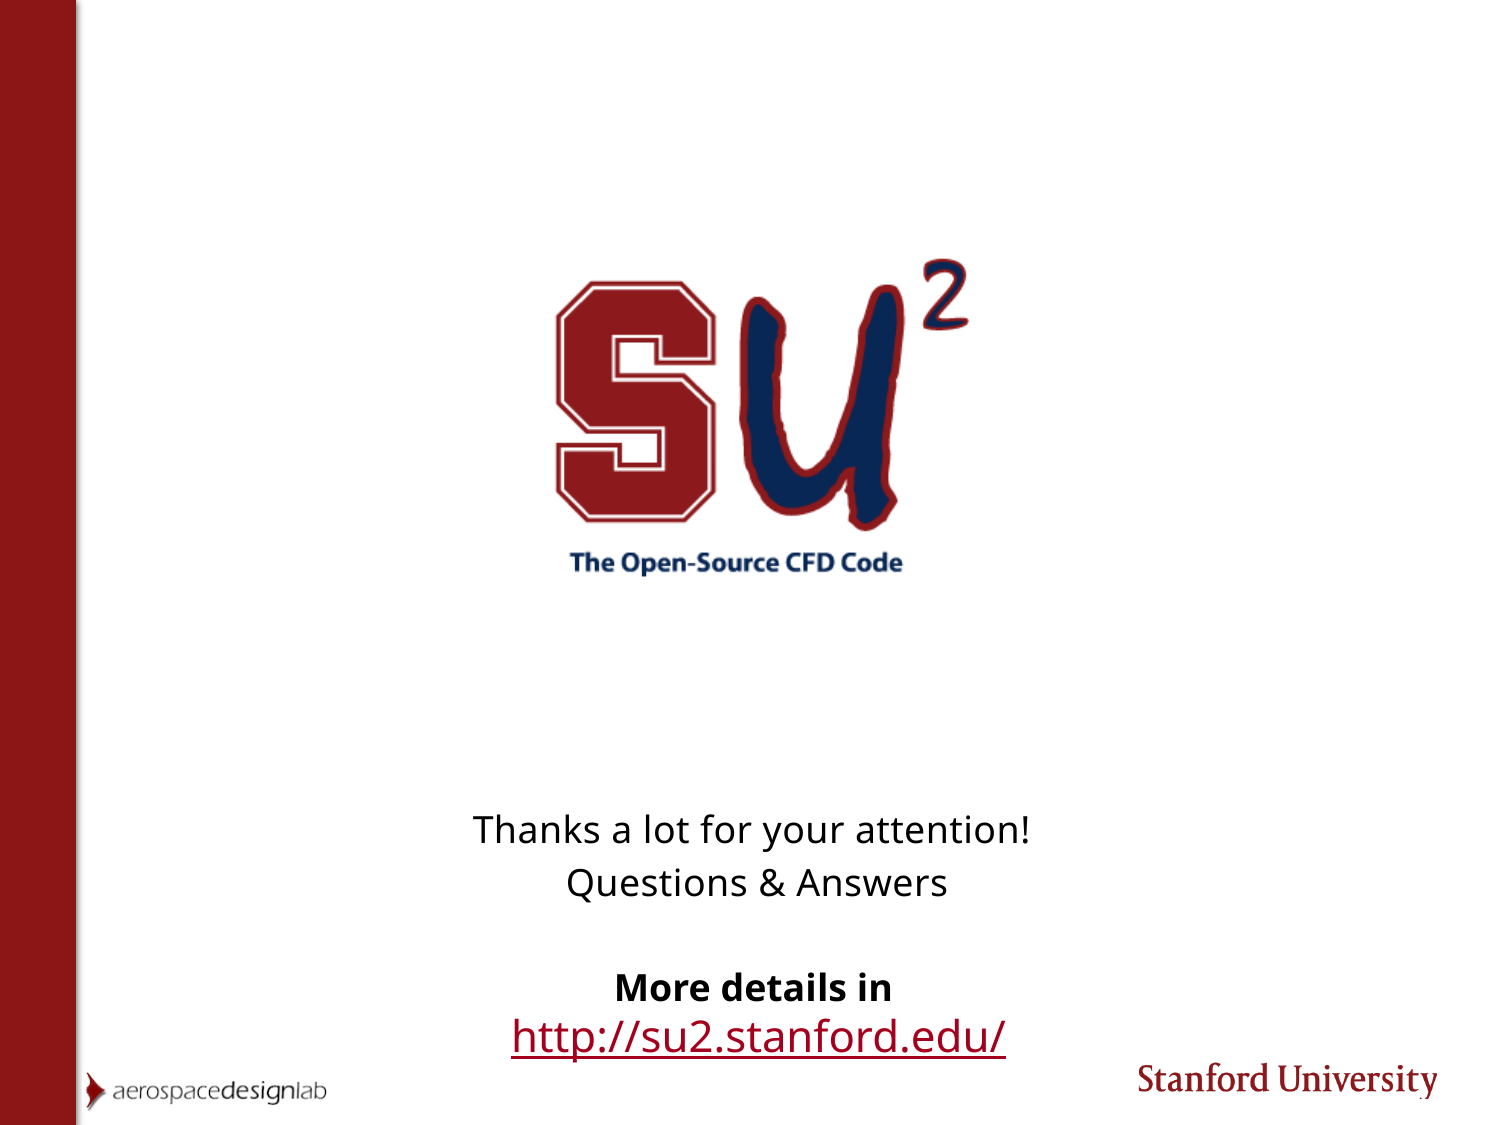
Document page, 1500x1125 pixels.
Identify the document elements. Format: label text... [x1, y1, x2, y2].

text_box More details in http://su2.stanford.edu/ [373, 956, 1144, 1076]
picture [537, 250, 980, 581]
list Thanks a lot for your attention! Questions & Answers [301, 769, 1214, 942]
picture [82, 1071, 330, 1112]
